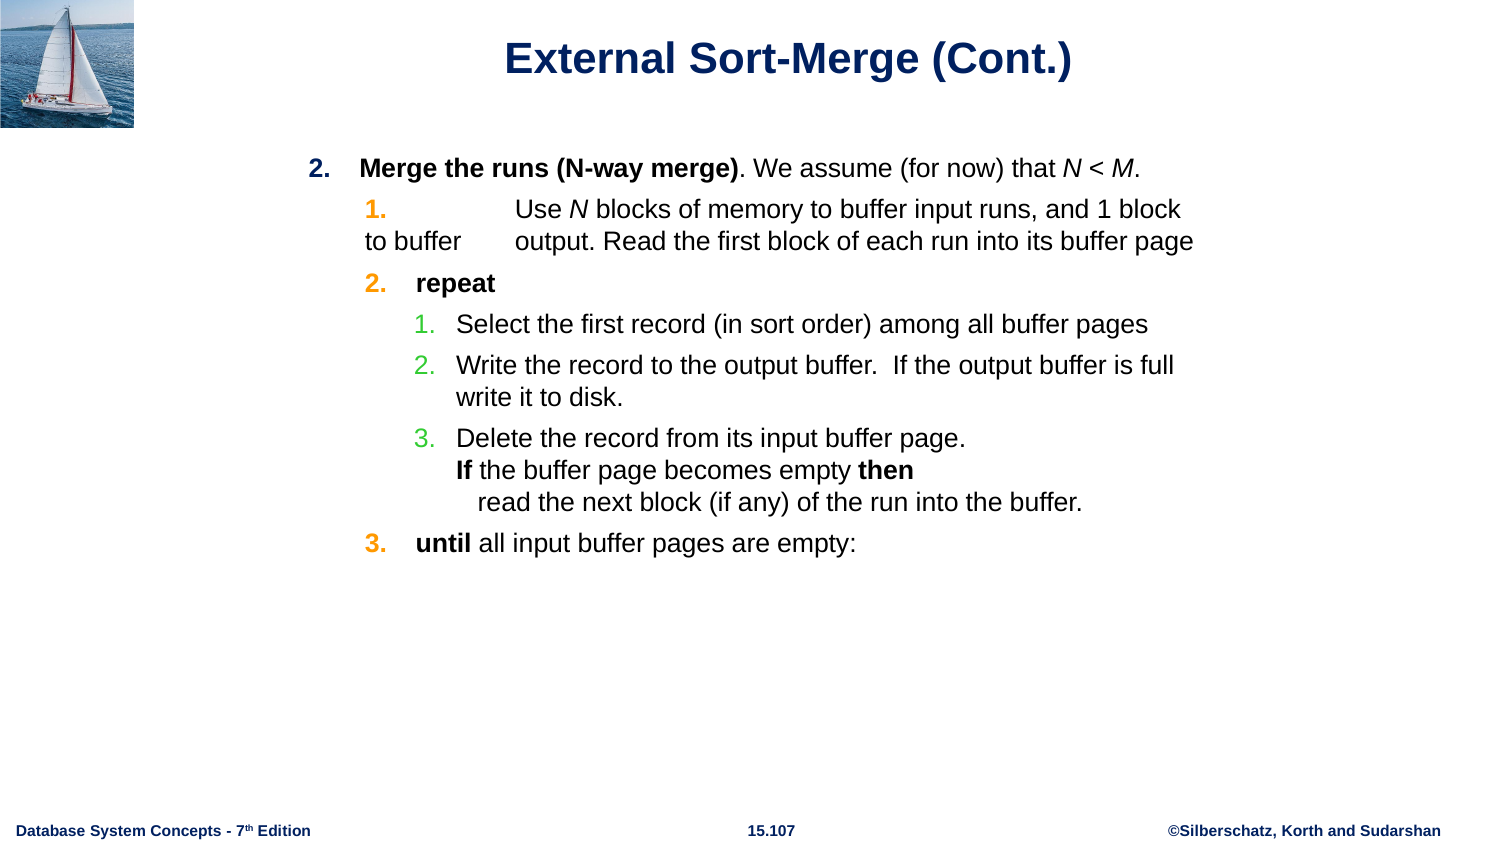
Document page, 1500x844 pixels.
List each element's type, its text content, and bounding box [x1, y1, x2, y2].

list 2. Merge the runs (N-way merge). We assume (for now) that N < M. 1. Use N blocks of memory to buffer input runs, and 1 block to buffer output. Read the first block of each run into its buffer page 2. repeat Select the first record (in sort order) among all buffer pages Write the record to the output buffer. If the output buffer is full write it to disk. Delete the record from its input buffer page. If the buffer page becomes empty then read the next block (if any) of the run into the buffer. 3. until all input buffer pages are empty: [293, 143, 1215, 630]
title External Sort-Merge (Cont.) [125, 14, 1452, 90]
picture [0, 0, 134, 128]
